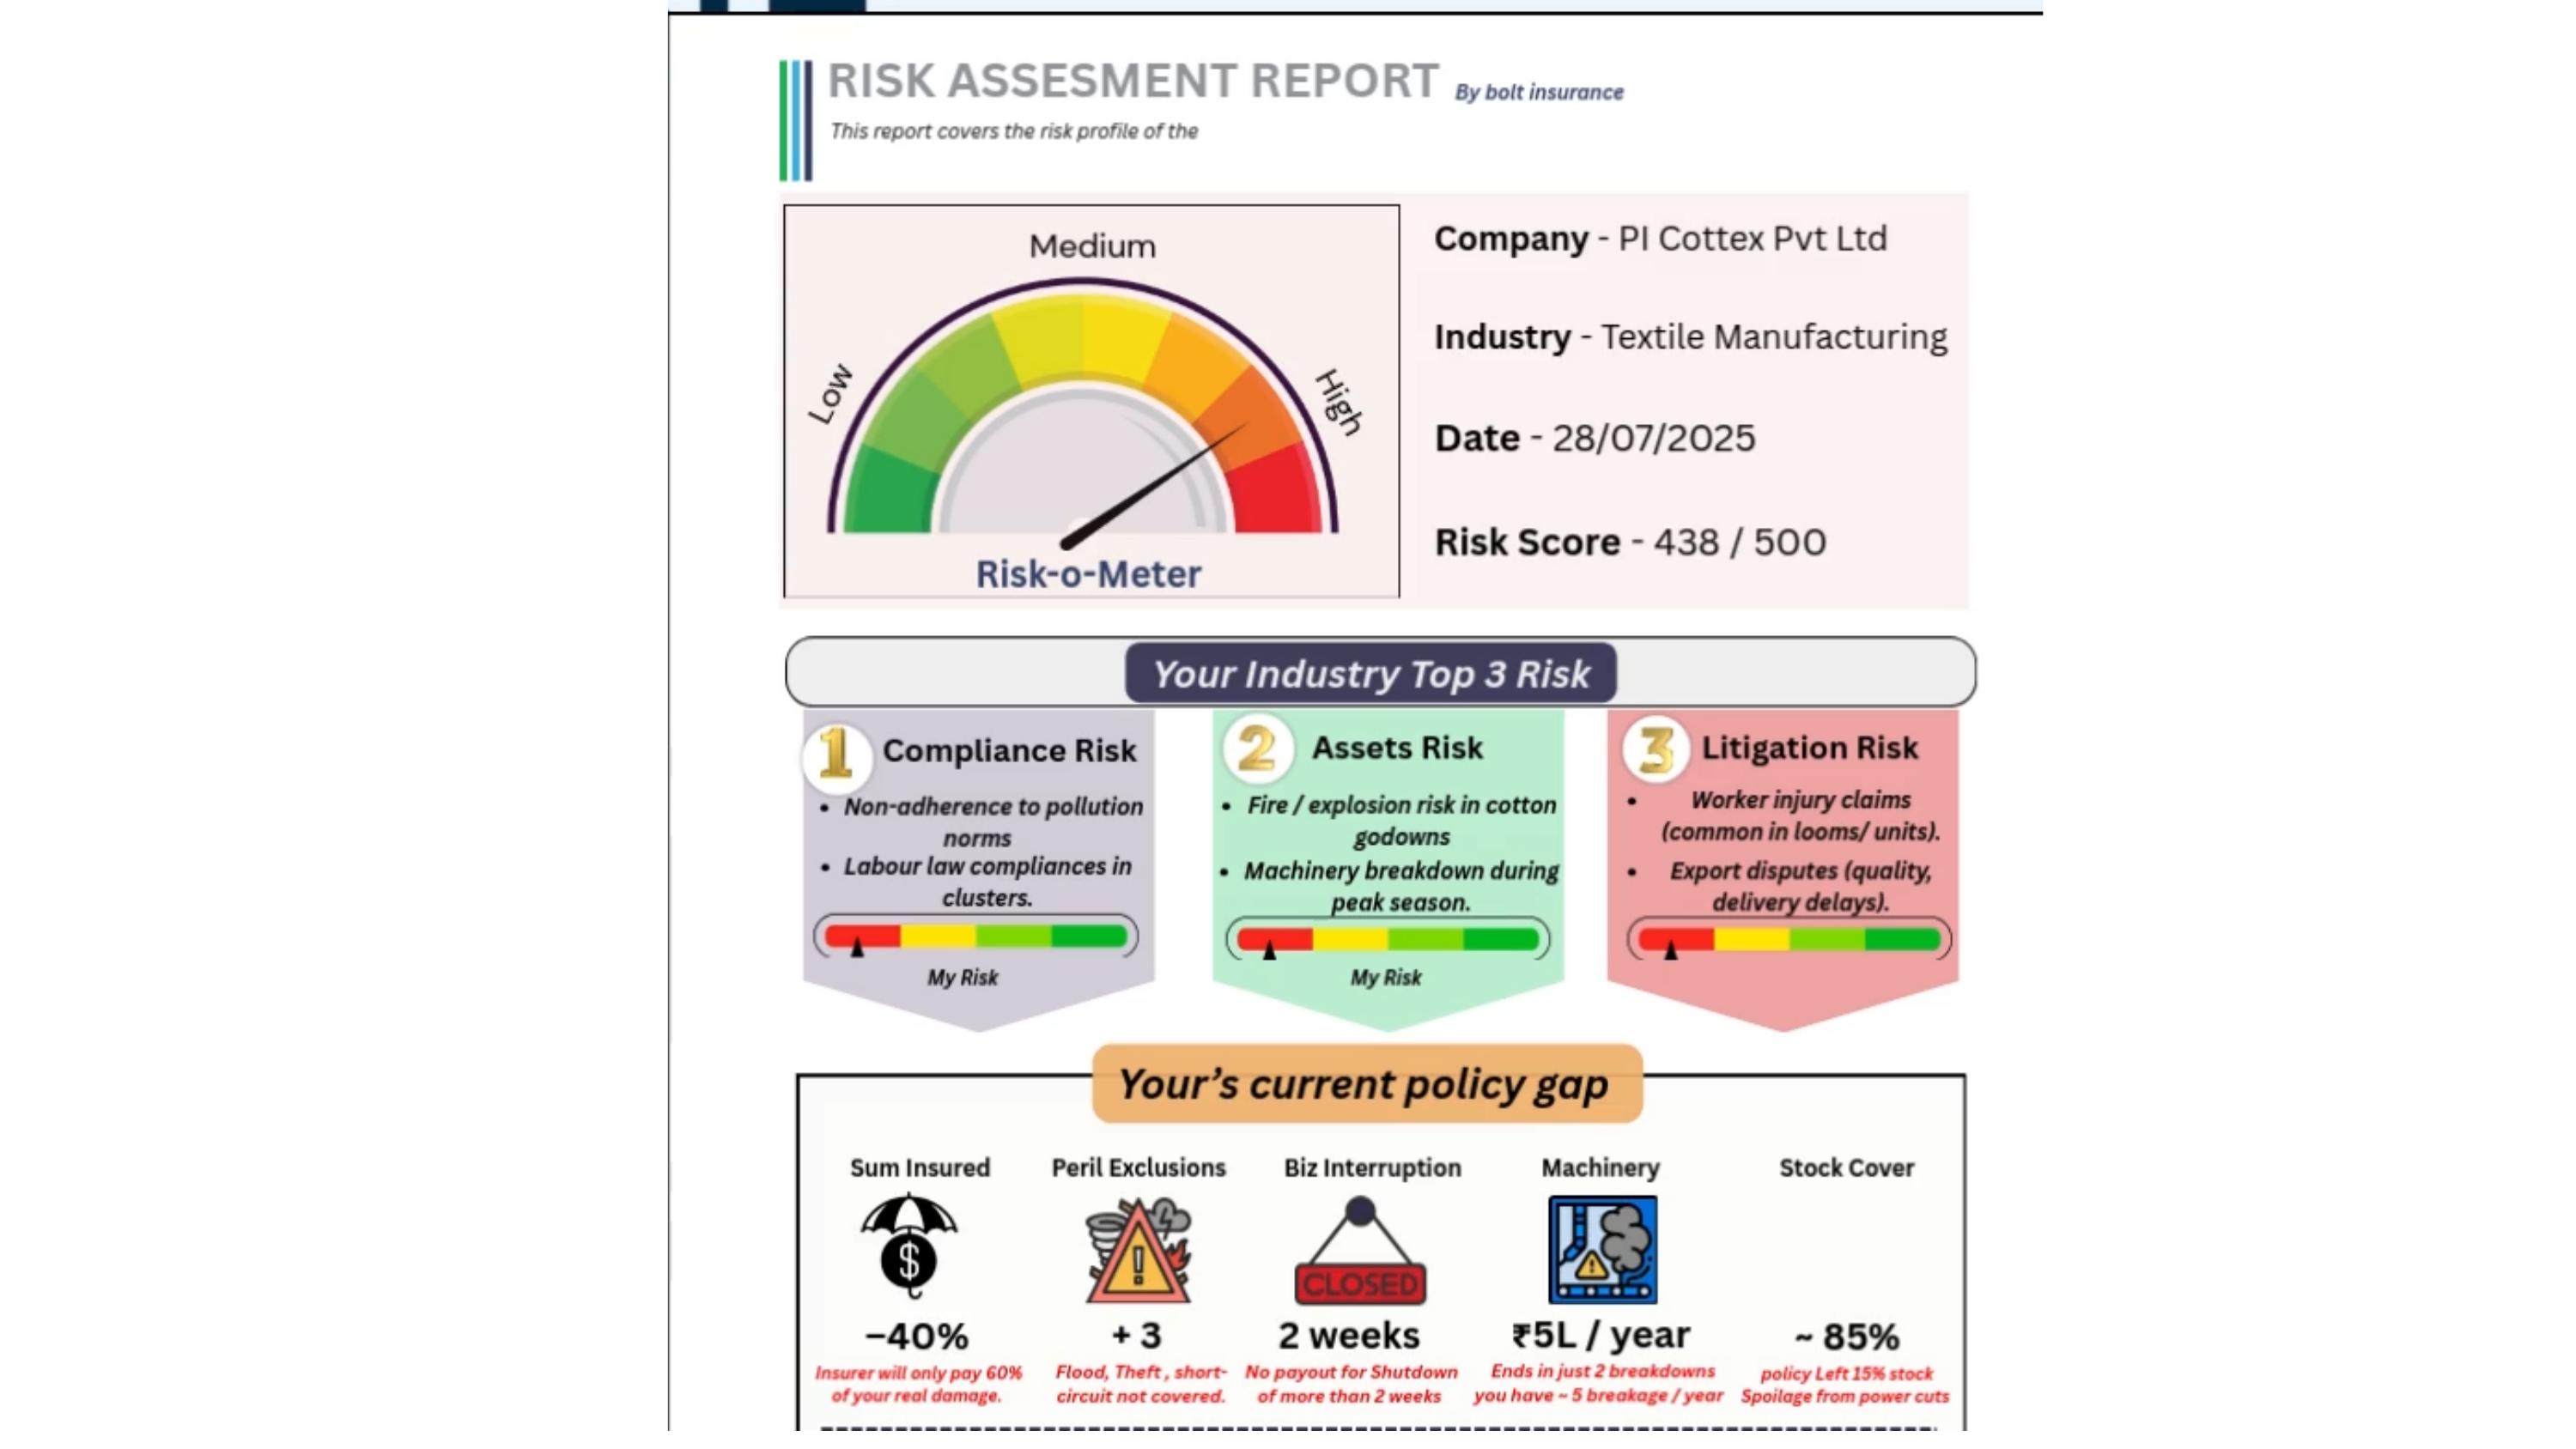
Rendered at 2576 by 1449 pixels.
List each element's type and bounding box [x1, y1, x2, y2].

text_box [667, 0, 2044, 1431]
